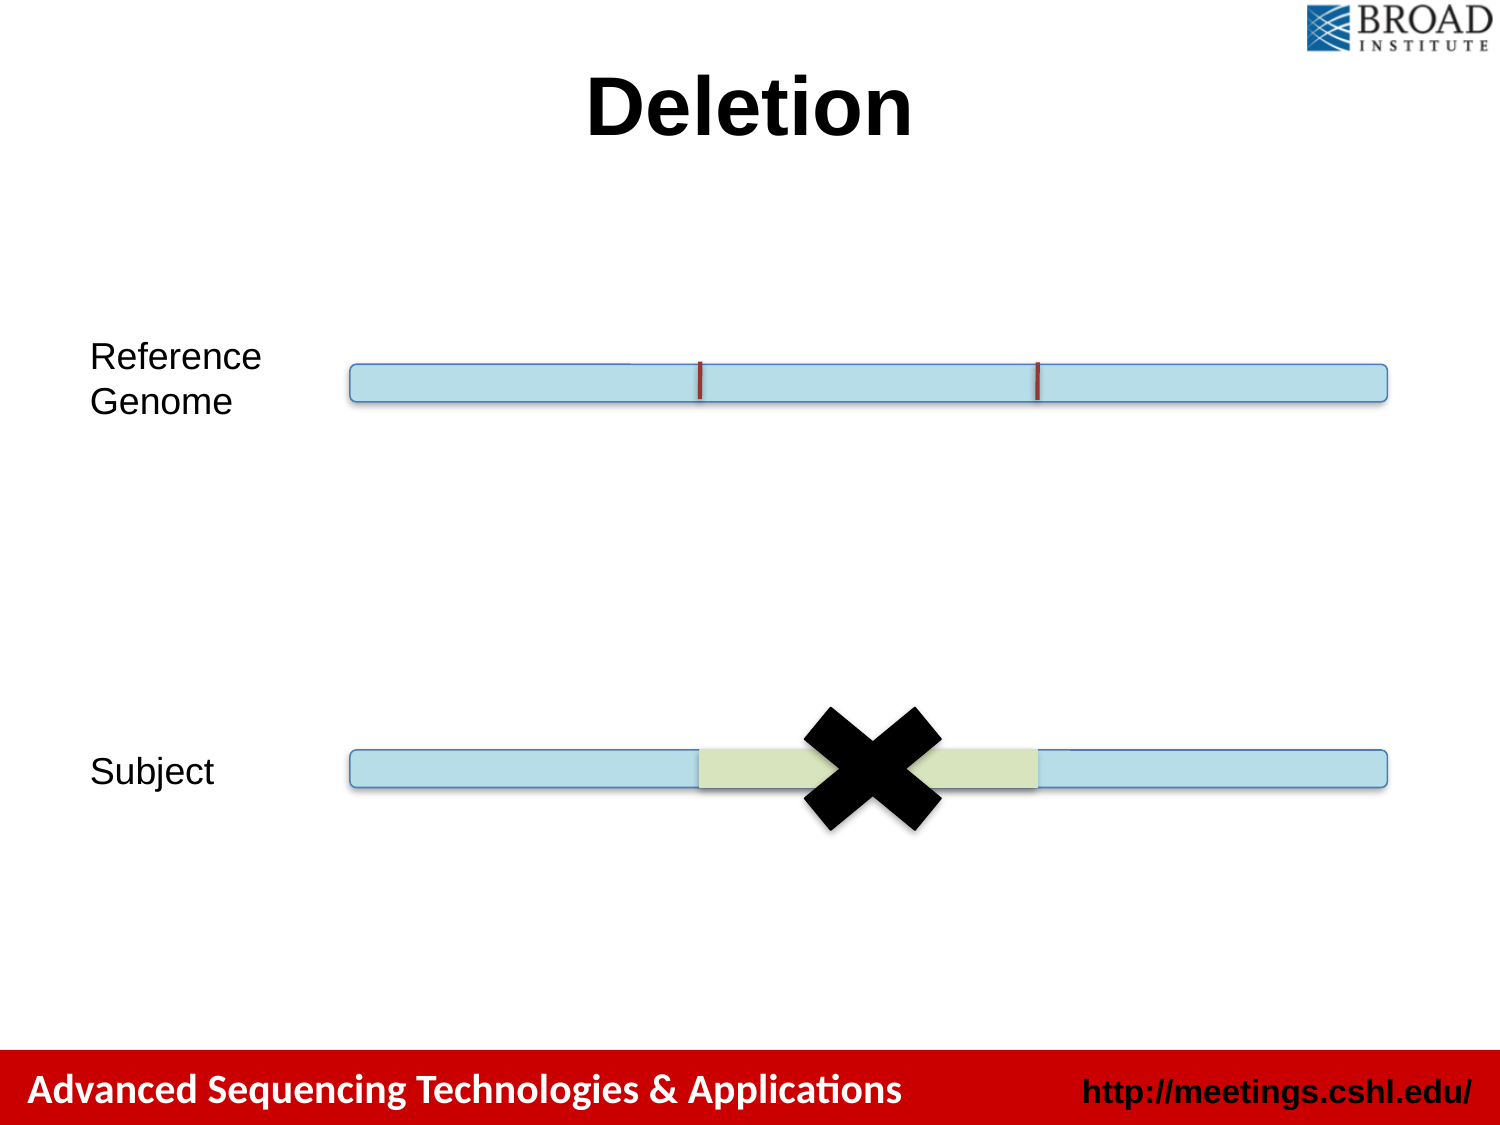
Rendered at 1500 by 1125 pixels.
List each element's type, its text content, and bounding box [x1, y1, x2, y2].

text_box [704, 363, 1034, 403]
text_box [803, 706, 942, 748]
text_box Reference Genome [74, 324, 288, 430]
text_box Subject [74, 739, 288, 799]
title Deletion [24, 8, 1475, 197]
text_box [803, 797, 942, 831]
text_box [1040, 363, 1389, 403]
picture [1304, 0, 1497, 58]
text_box [349, 363, 696, 403]
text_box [349, 749, 1388, 788]
